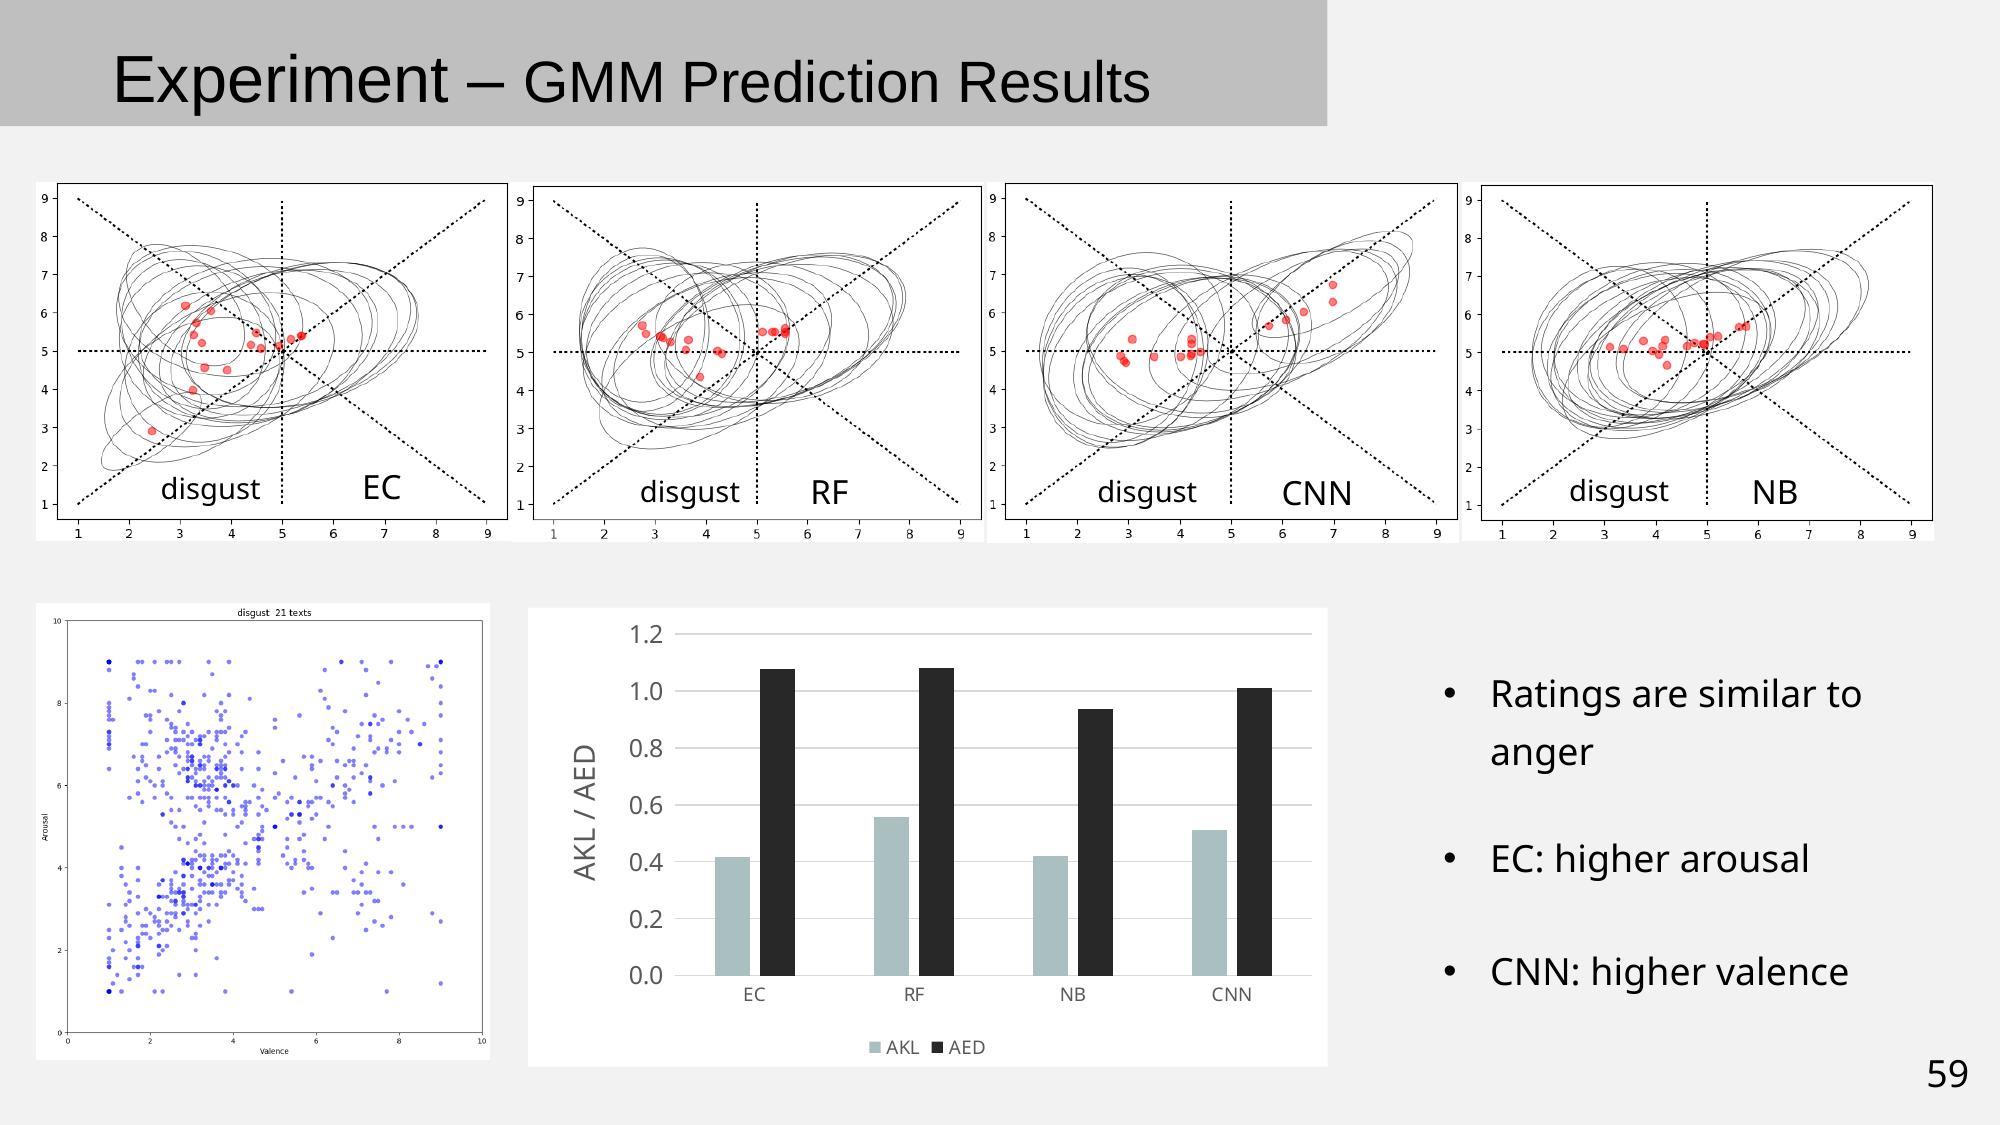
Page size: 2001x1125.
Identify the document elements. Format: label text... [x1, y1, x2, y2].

text_box CNN: higher valence [1428, 926, 1968, 1001]
picture [36, 182, 985, 542]
text_box EC: higher arousal [1428, 814, 1968, 888]
text_box Ratings are similar to anger [1428, 648, 1968, 781]
text_box [0, 0, 1328, 127]
text_box Experiment – GMM Prediction Results [97, 4, 1168, 124]
chart [528, 607, 1328, 1067]
picture [1461, 182, 1935, 541]
picture [986, 182, 1459, 543]
slide_number 59 [1534, 1042, 1985, 1103]
picture [36, 603, 491, 1060]
